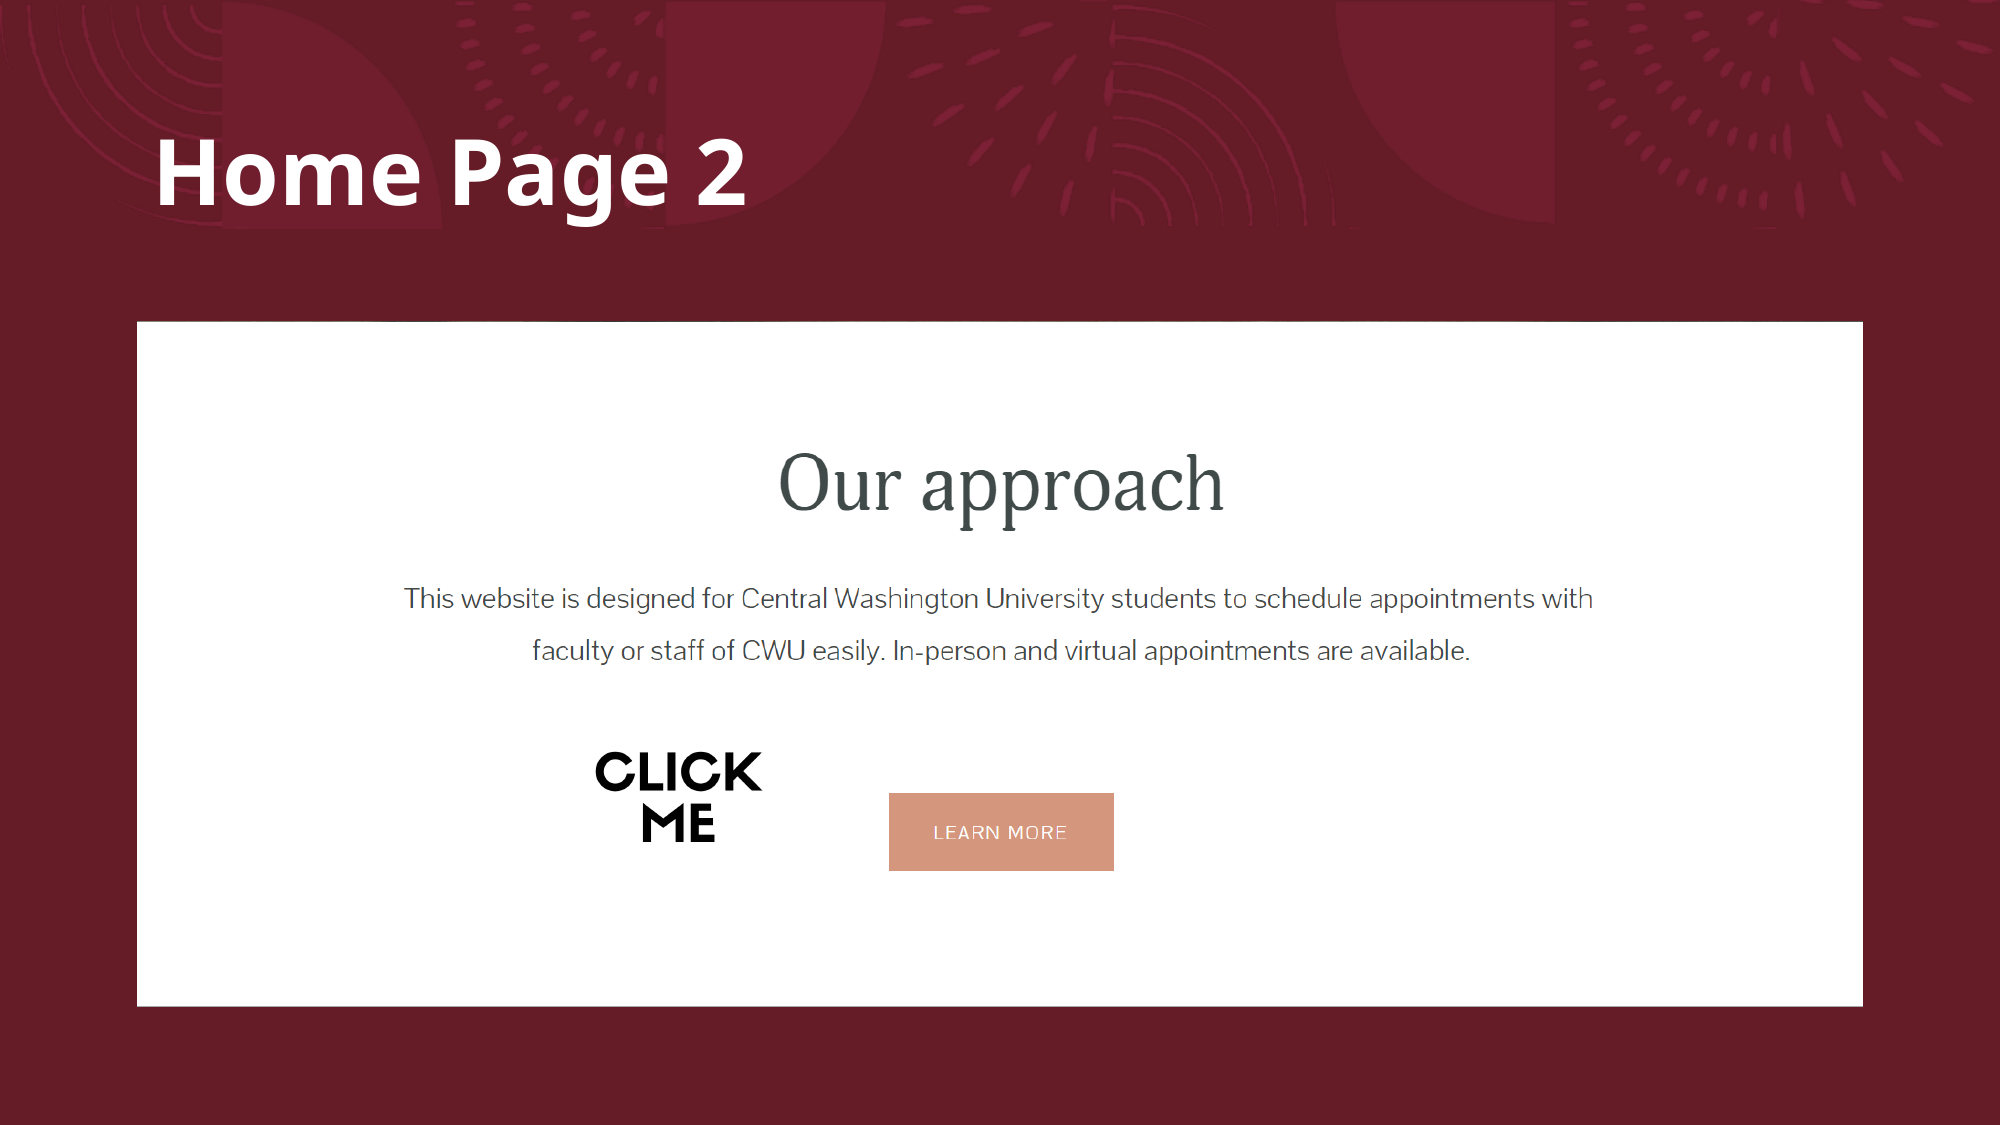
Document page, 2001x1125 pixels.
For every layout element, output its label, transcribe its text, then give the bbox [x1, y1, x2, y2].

picture [568, 663, 870, 966]
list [137, 321, 1863, 1007]
title Home Page 2 [137, 60, 1863, 278]
